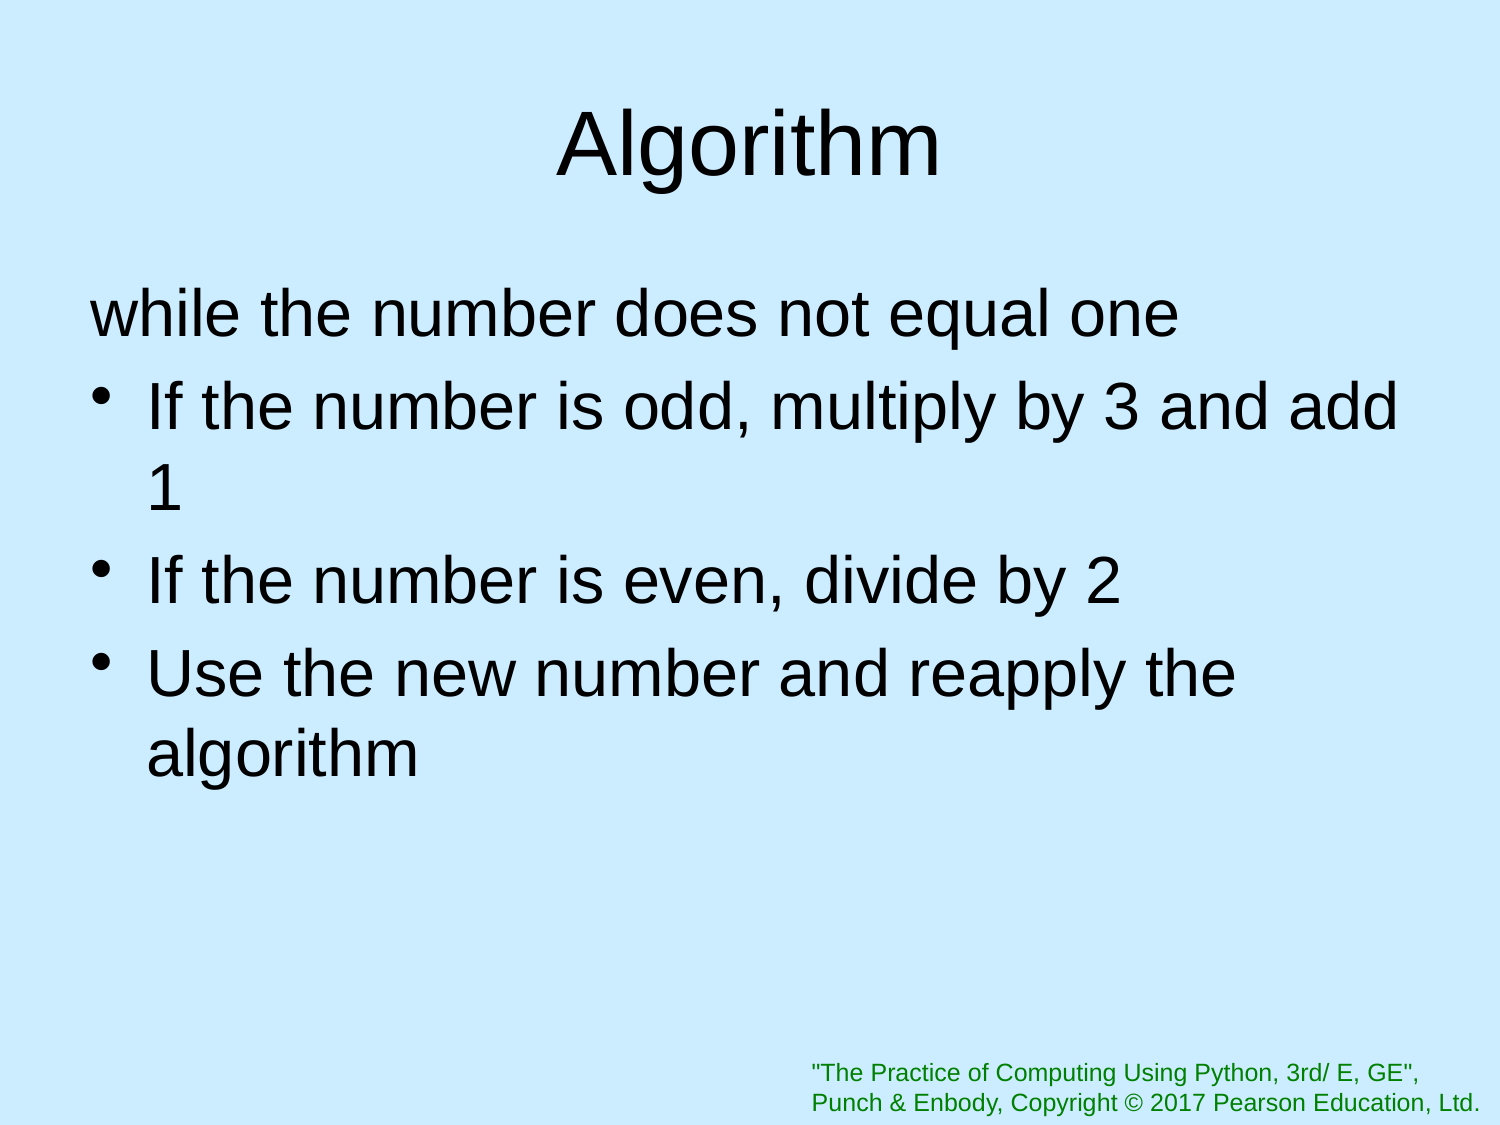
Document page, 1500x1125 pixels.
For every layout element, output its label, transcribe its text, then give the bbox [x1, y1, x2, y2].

list while the number does not equal one If the number is odd, multiply by 3 and add 1 If the number is even, divide by 2 Use the new number and reapply the algorithm [75, 262, 1425, 1005]
title Algorithm [75, 45, 1425, 233]
